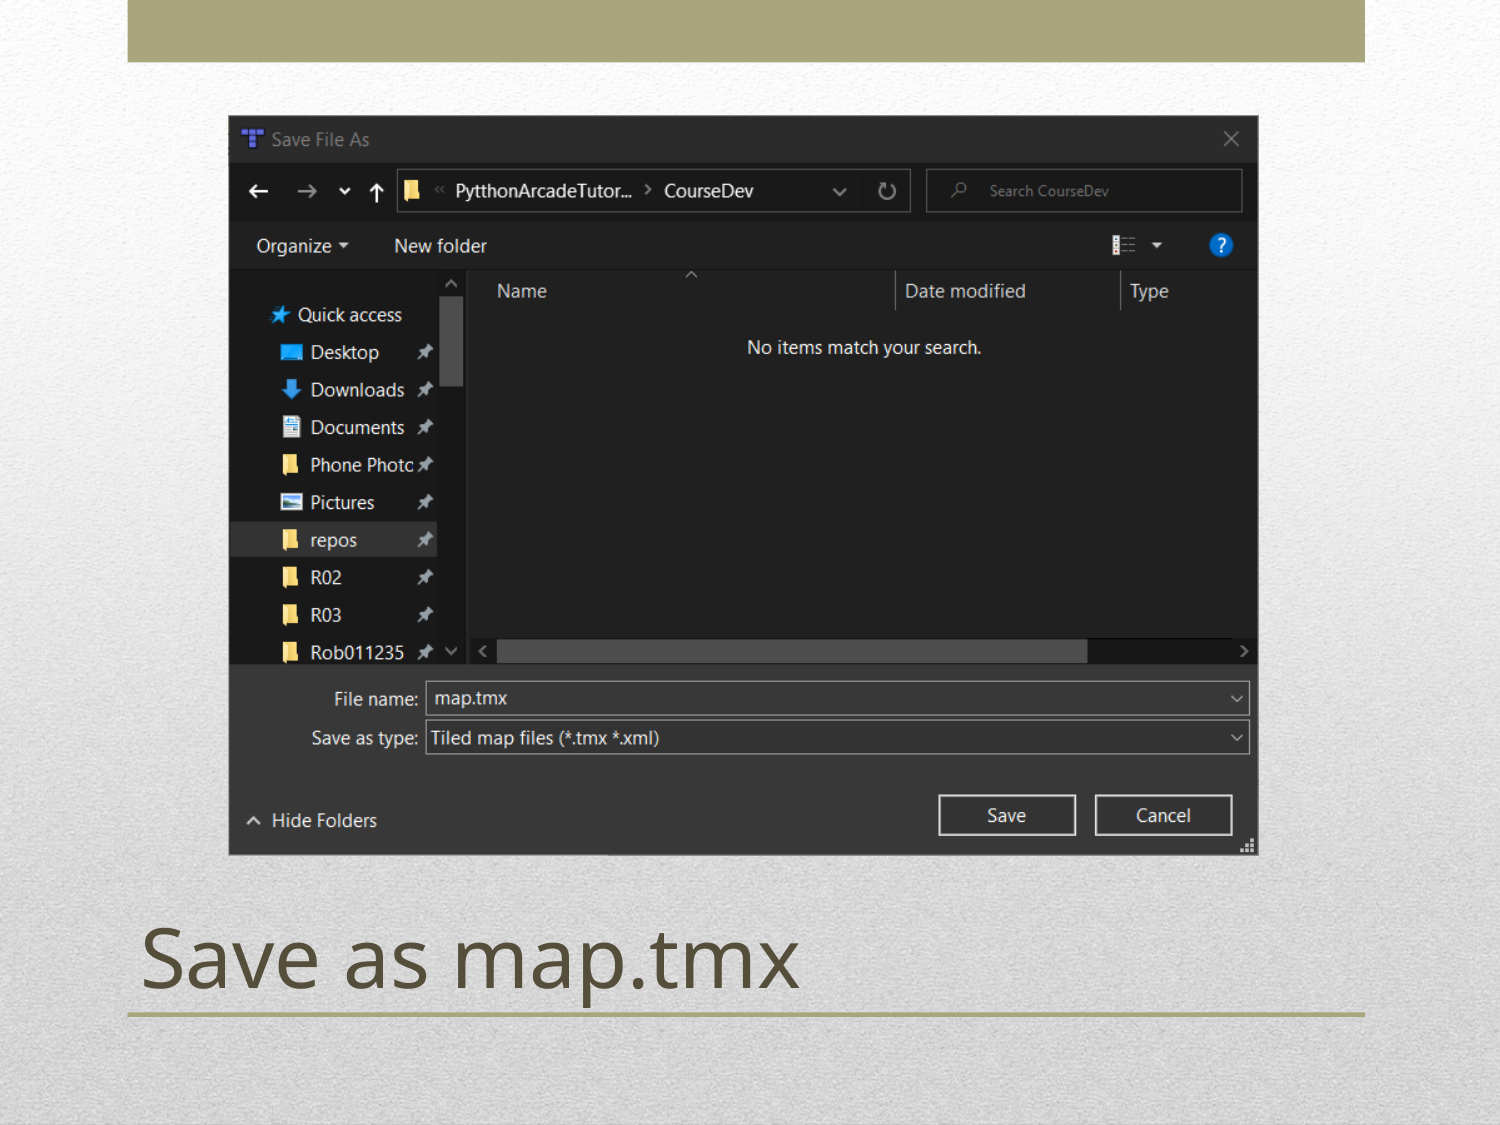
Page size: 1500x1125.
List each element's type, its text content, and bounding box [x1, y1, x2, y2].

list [227, 114, 1260, 857]
title Save as map.tmx [125, 859, 1238, 1013]
